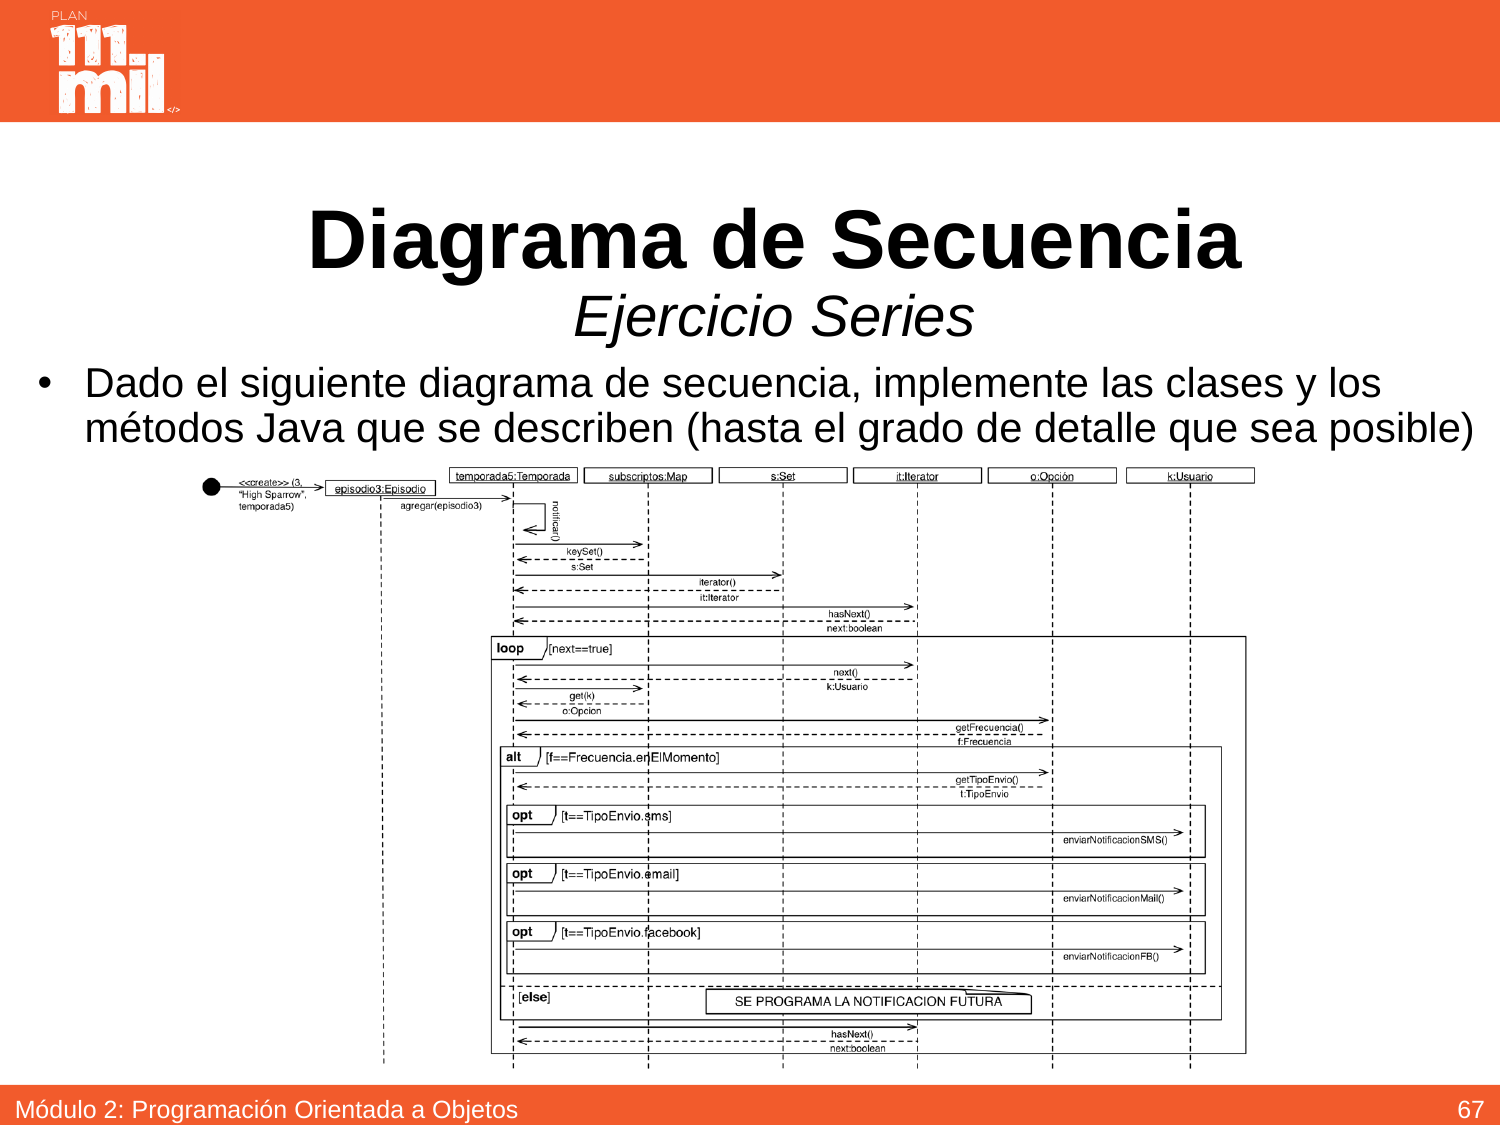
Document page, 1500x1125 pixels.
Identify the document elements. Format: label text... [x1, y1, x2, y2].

picture [190, 455, 1267, 1084]
slide_number 66 [1162, 1078, 1500, 1125]
text_box Diagrama de Secuencia Ejercicio Series [128, 172, 1422, 354]
footer Módulo 2: Programación Orientada a Objetos [0, 1078, 606, 1125]
list Dado el siguiente diagrama de secuencia, implemente las clases y los métodos Java que se describen (hasta el grado de detalle que sea posible) [22, 354, 1500, 1069]
